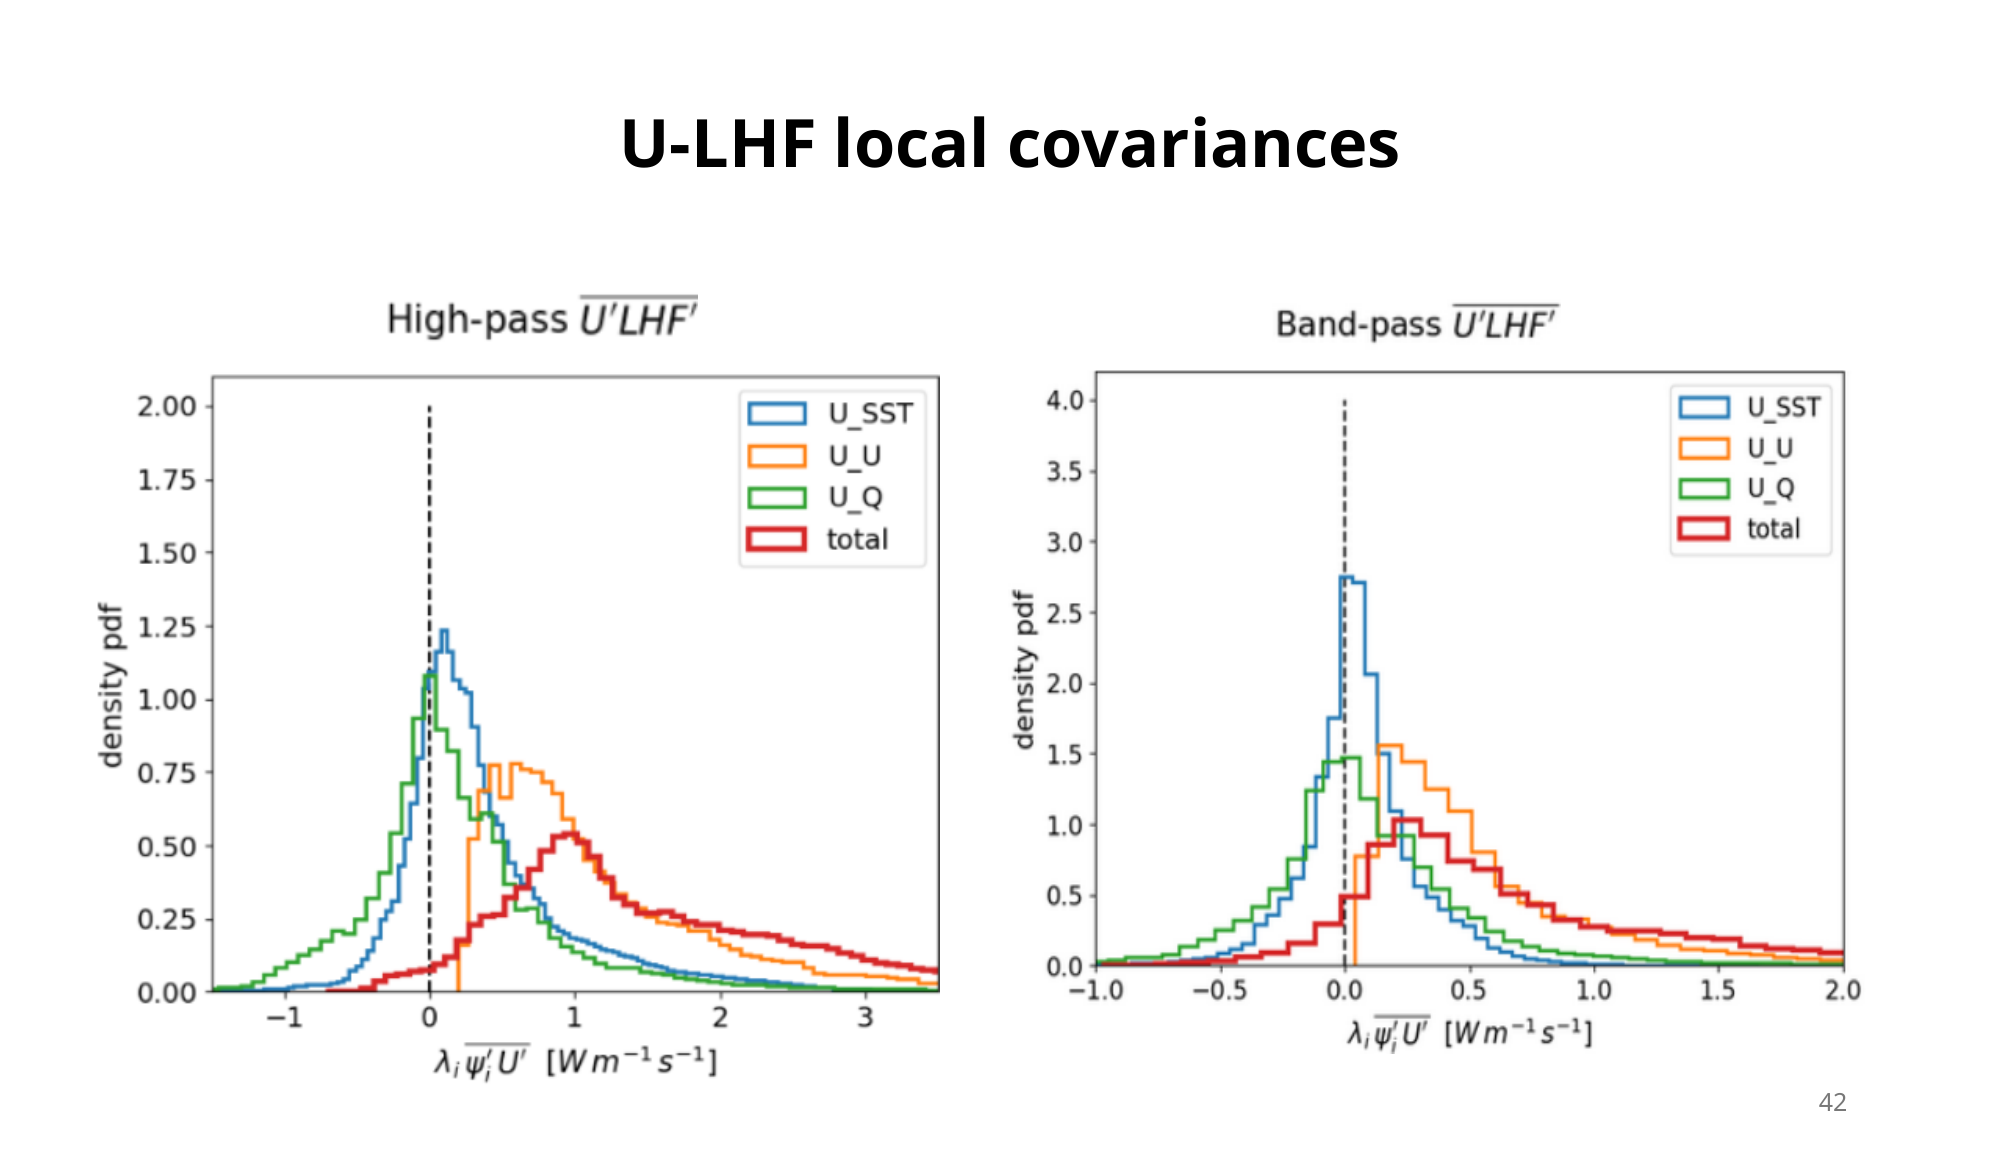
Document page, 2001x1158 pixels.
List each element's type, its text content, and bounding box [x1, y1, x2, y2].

picture [380, 279, 699, 351]
text_box U-LHF local covariances [604, 93, 1786, 189]
picture [1264, 279, 1561, 362]
slide_number 42 [1412, 1072, 1863, 1135]
picture [72, 370, 940, 1089]
picture [992, 370, 1869, 1055]
